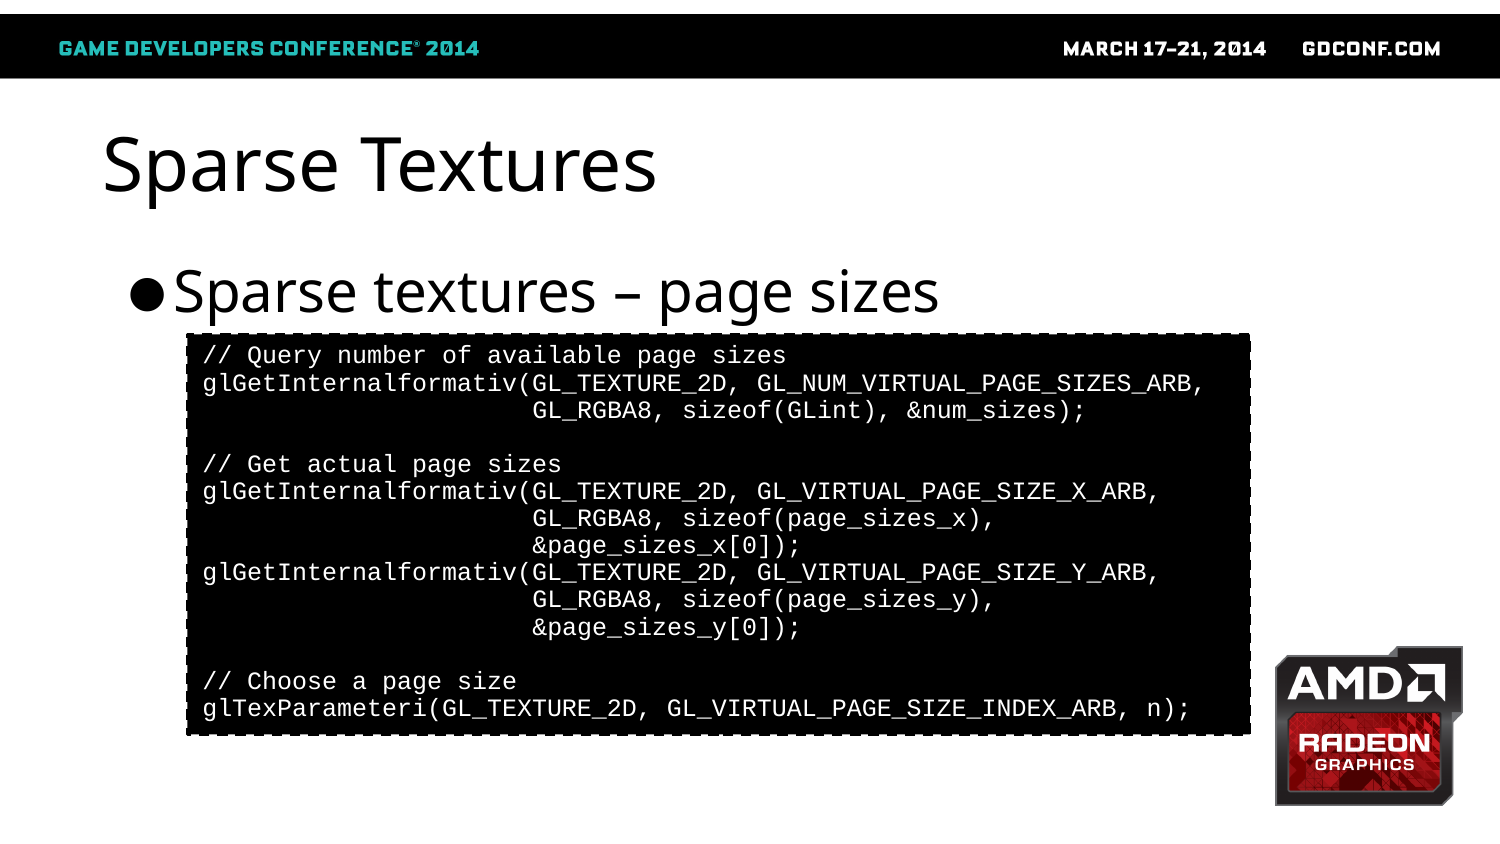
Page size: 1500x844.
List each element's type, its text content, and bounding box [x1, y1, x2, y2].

title Sparse Textures [87, 109, 1413, 238]
picture [0, 0, 1500, 844]
text_box // Query number of available page sizes glGetInternalformativ(GL_TEXTURE_2D, GL_NUM_VIRTUAL_PAGE_SIZES_ARB, GL_RGBA8, sizeof(GLint), &num_sizes); // Get actual page sizes glGetInternalformativ(GL_TEXTURE_2D, GL_VIRTUAL_PAGE_SIZE_X_ARB, GL_RGBA8, sizeof(page_sizes_x), &page_sizes_x[0]); glGetInternalformativ(GL_TEXTURE_2D, GL_VIRTUAL_PAGE_SIZE_Y_ARB, GL_RGBA8, sizeof(page_sizes_y), &page_sizes_y[0]); // Choose a page size glTexParameteri(GL_TEXTURE_2D, GL_VIRTUAL_PAGE_SIZE_INDEX_ARB, n); [187, 334, 1250, 735]
list Sparse textures – page sizes [87, 246, 1413, 697]
